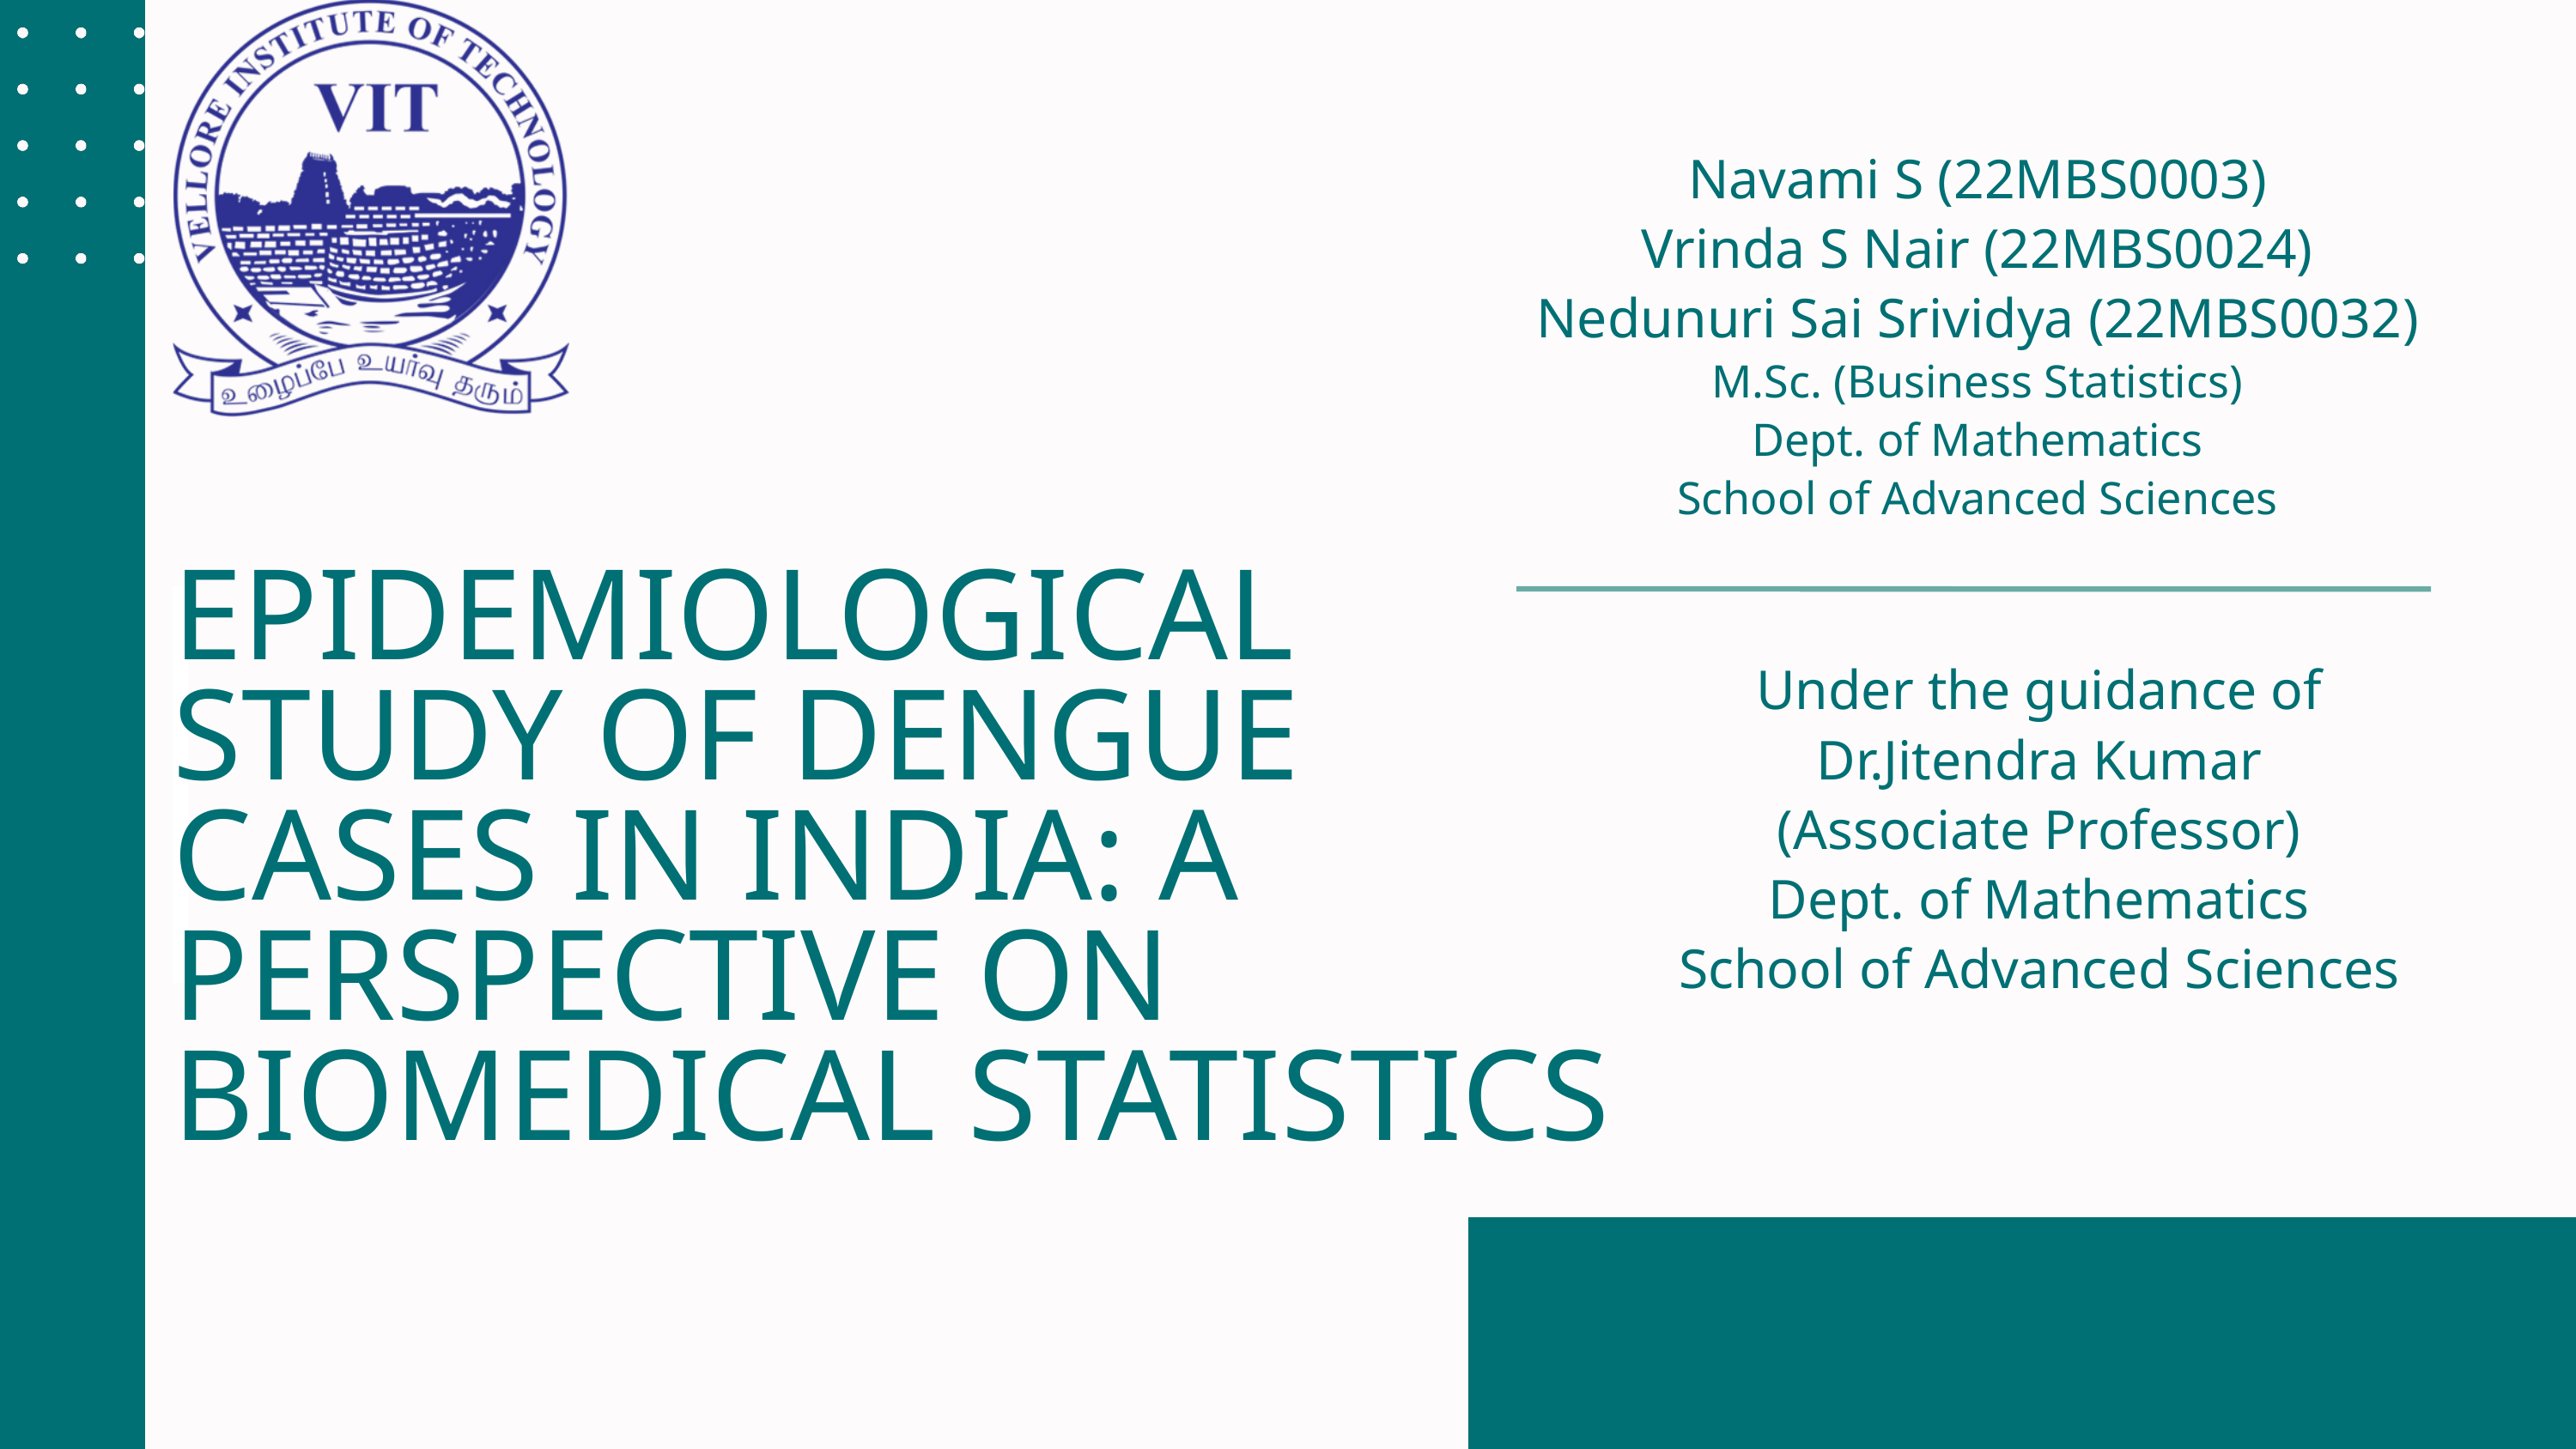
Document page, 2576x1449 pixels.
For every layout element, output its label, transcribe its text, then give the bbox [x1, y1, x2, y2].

text_box Under the guidance of Dr.Jitendra Kumar (Associate Professor) Dept. of Mathematics School of Advanced Sciences [1647, 650, 2432, 1000]
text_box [173, 585, 189, 984]
text_box [173, 0, 569, 417]
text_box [0, 0, 145, 1449]
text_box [1467, 1217, 2576, 1449]
text_box Navami S (22MBS0003) Vrinda S Nair (22MBS0024) Nedunuri Sai Srividya (22MBS0032) M.Sc. (Business Statistics) Dept. of Mathematics School of Advanced Sciences [1467, 139, 2488, 524]
text_box EPIDEMIOLOGICAL STUDY OF DENGUE CASES IN INDIA: A PERSPECTIVE ON BIOMEDICAL STATISTICS [173, 564, 1688, 1166]
